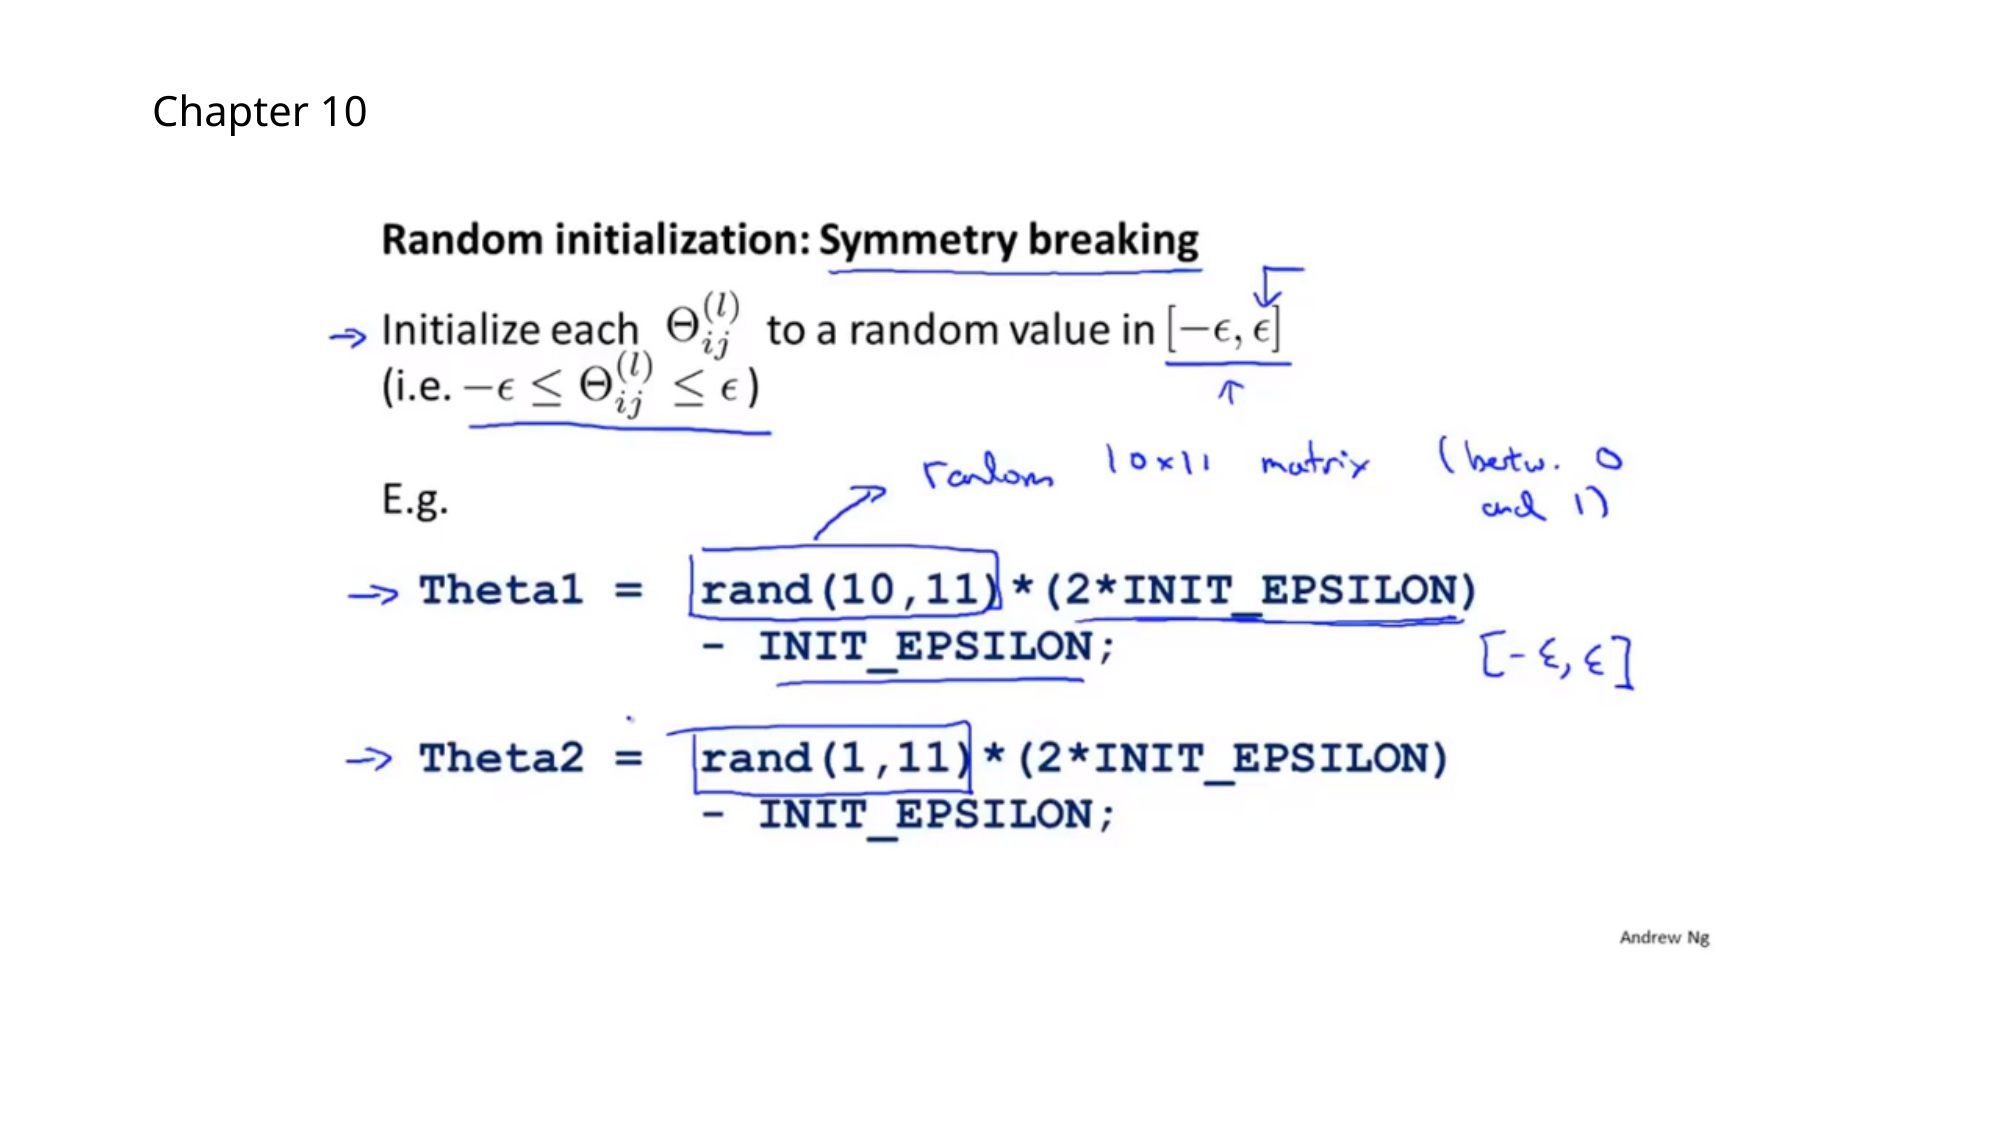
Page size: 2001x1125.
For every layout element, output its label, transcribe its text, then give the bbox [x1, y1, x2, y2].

text_box Chapter 10 [137, 77, 1926, 193]
picture [312, 193, 1751, 960]
